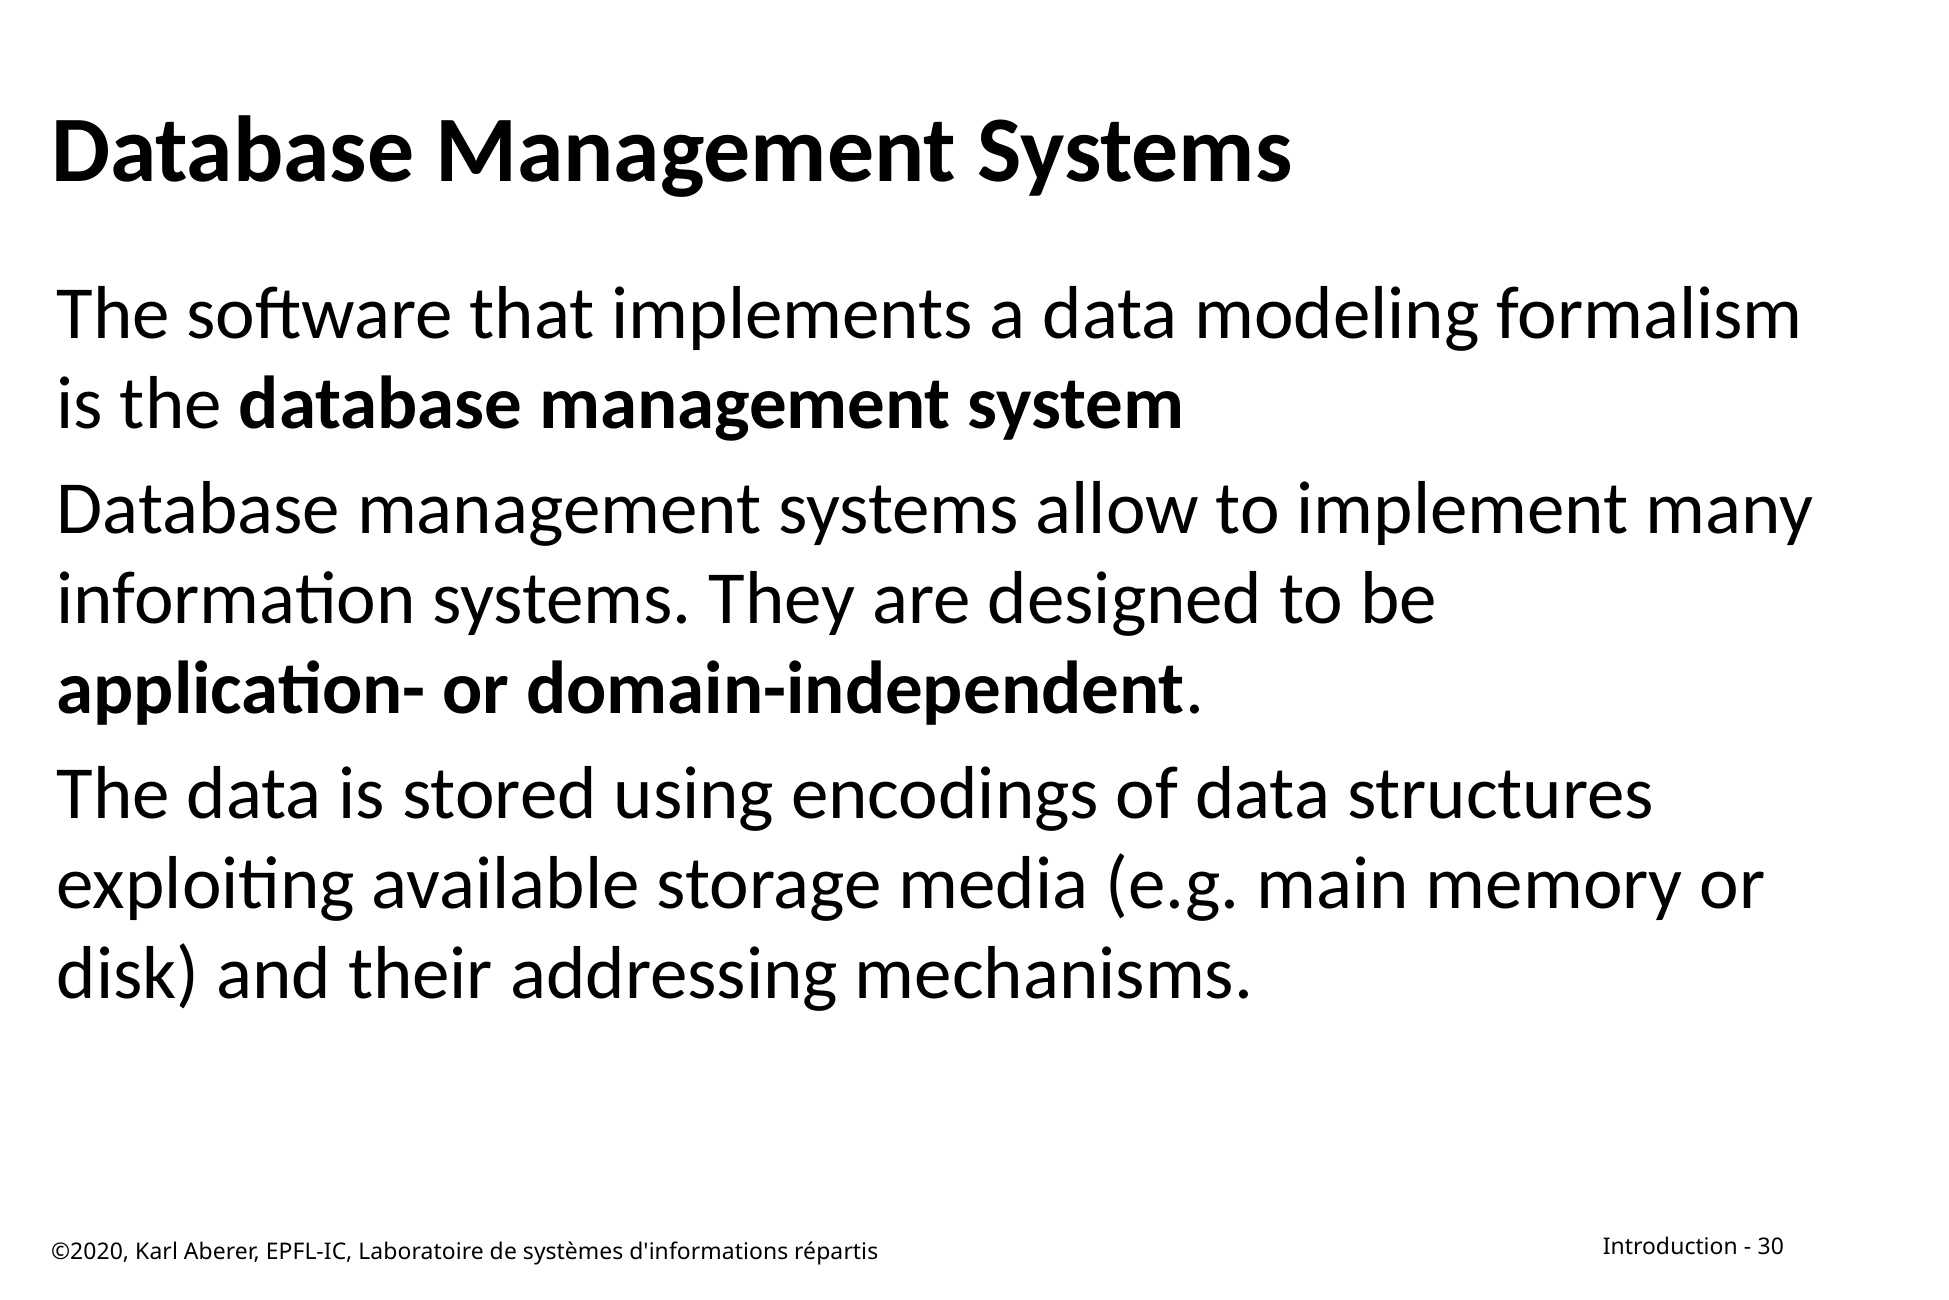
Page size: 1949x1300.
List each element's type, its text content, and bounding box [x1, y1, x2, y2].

title Database Management Systems [32, 57, 1803, 232]
list The software that implements a data modeling formalism is the database management system Database management systems allow to implement many information systems. They are designed to be application- or domain-independent. The data is stored using encodings of data structures exploiting available storage media (e.g. main memory or disk) and their addressing mechanisms. [37, 253, 1837, 1208]
footer ©2020, Karl Aberer, EPFL-IC, Laboratoire de systèmes d'informations répartis [32, 1227, 1284, 1271]
